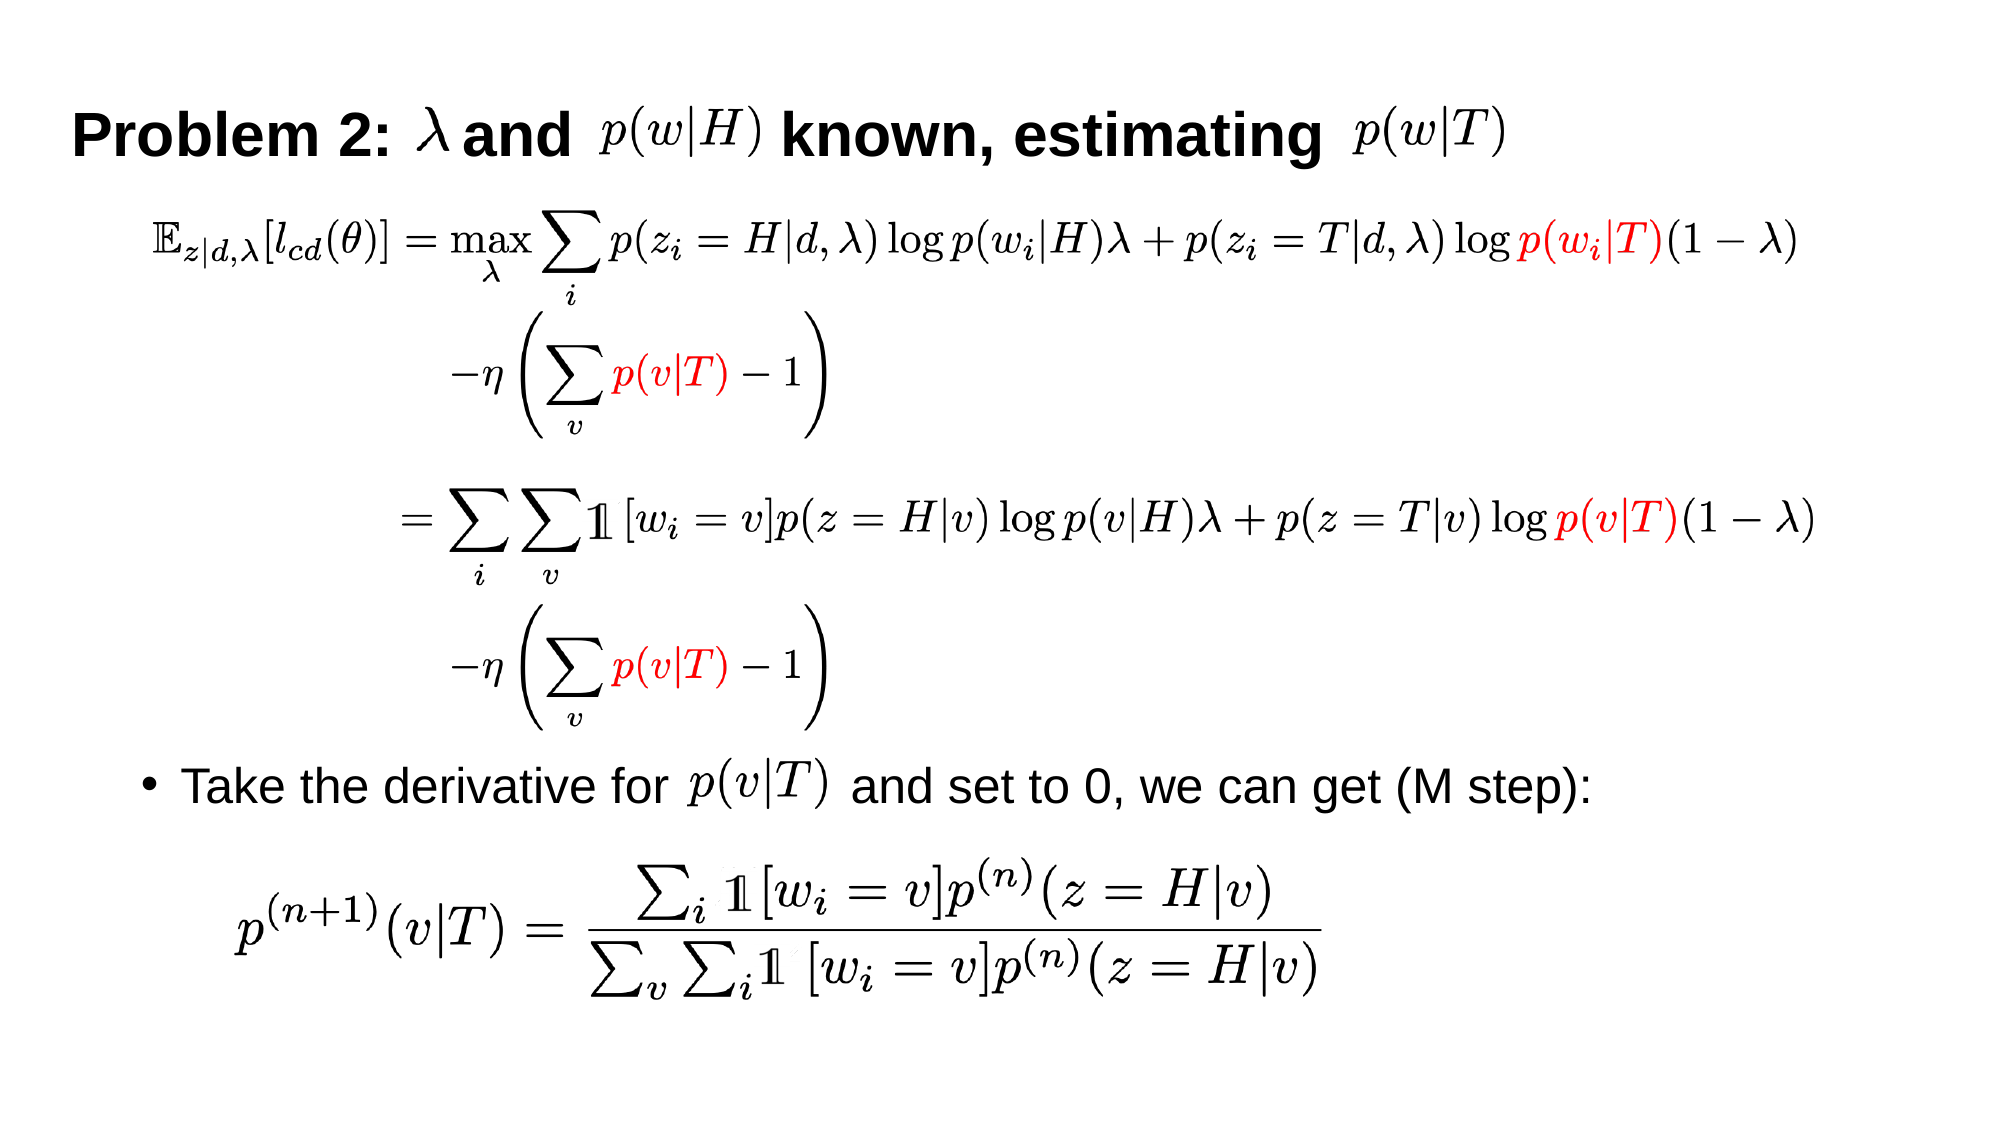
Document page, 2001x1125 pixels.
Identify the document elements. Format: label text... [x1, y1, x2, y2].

picture [1351, 103, 1504, 157]
picture [416, 105, 450, 151]
picture [686, 755, 828, 809]
picture [401, 488, 1813, 586]
text_box Take the derivative for and set to 0, we can get (M step): [133, 253, 1953, 1106]
picture [599, 103, 760, 157]
title Problem 2: and known, estimating [62, 86, 1795, 196]
picture [152, 210, 1796, 307]
picture [452, 603, 827, 732]
picture [234, 856, 1322, 1001]
picture [452, 310, 827, 439]
